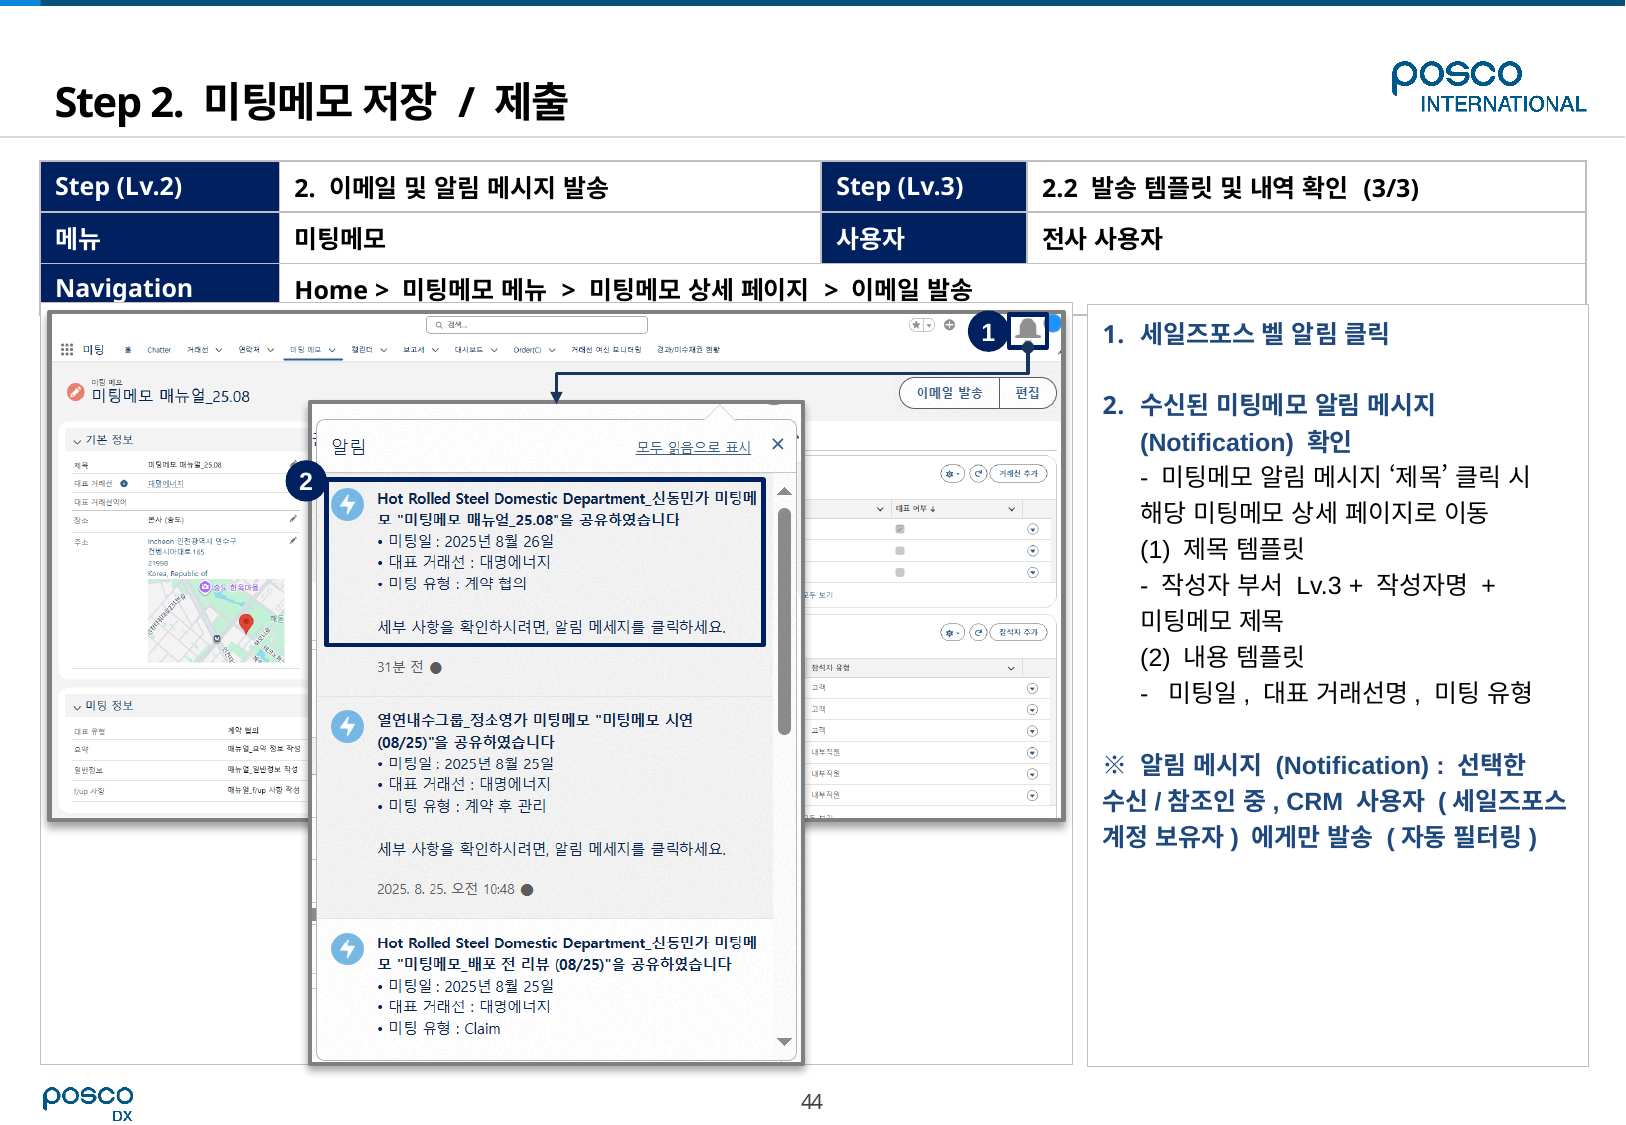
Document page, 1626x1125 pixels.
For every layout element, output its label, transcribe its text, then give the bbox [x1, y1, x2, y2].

picture [0, 0, 41, 6]
picture [1013, 314, 1043, 347]
table_cell Home > 미팅메모 메뉴 > 미팅메모 상세 페이지 > 이메일 발송 [821, 264, 1585, 314]
table_header 2. 이메일 및 알림 메시지 발송 [280, 162, 763, 211]
picture [43, 1087, 133, 1121]
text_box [51, 314, 763, 818]
table_cell 사용자 [822, 213, 1026, 263]
table_cell 메뉴 [41, 213, 279, 263]
text_box [40, 302, 763, 1065]
text_box 1 [977, 310, 1000, 314]
picture [312, 404, 801, 1062]
table_cell 전사 사용자 [1028, 213, 1585, 263]
table_header Step (Lv.3) [822, 162, 1026, 211]
table_header Step (Lv.2) [41, 162, 279, 211]
text_box 세일즈포스 벨 알림 클릭 수신된 미팅메모 알림 메시지 (Notification) 확인 - 미팅메모 알림 메시지 ‘제목’ 클릭 시 해당 미팅메모 상세 페이지로 이동 (1) 제목 템플릿 - 작성자 부서 Lv.3 + 작성자명 + 미팅메모 제목 (2) 내용 템플릿 - 미팅일, 대표 거래선명, 미팅 유형 ※ 알림 메시지 (Notification) : 선택한 수신/참조인 중, CRM 사용자 (세일즈포스 계정 보유자) 에게만 발송 (자동 필터링) [1087, 304, 1589, 1067]
table_cell Home > 미팅메모 메뉴 > 미팅메모 상세 페이지 > 이메일 발송 [280, 264, 763, 302]
table_header 2.2 발송 템플릿 및 내역 확인 (3/3) [1028, 162, 1585, 211]
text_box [801, 314, 1062, 818]
picture [1391, 59, 1587, 113]
table_cell 미팅메모 [280, 213, 763, 263]
text_box Step 2. 미팅메모 저장 / 제출 [39, 68, 685, 115]
text_box [811, 302, 1073, 1065]
table_cell Navigation [41, 264, 279, 302]
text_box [763, 140, 821, 612]
